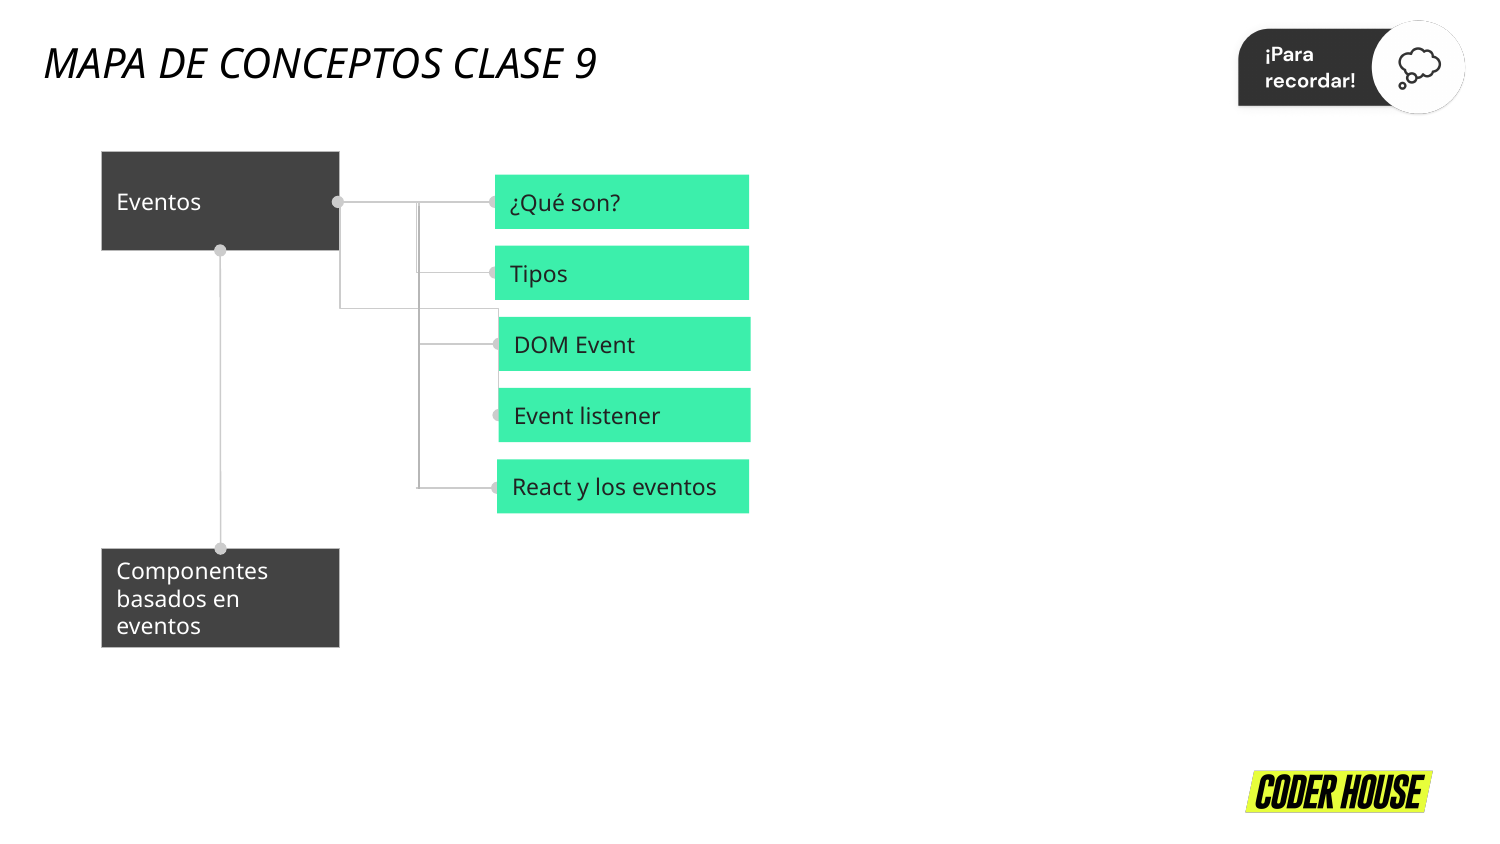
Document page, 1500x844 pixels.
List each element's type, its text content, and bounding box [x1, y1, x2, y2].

text_box Componentes basados en eventos [101, 548, 340, 648]
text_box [339, 201, 499, 416]
text_box Eventos [101, 151, 340, 251]
text_box ¿Qué son? [495, 174, 750, 229]
text_box Event listener [498, 387, 751, 443]
text_box React y los eventos [497, 459, 750, 514]
text_box DOM Event [503, 316, 751, 371]
title MAPA DE CONCEPTOS CLASE 9 [28, 32, 1212, 102]
picture [1217, 14, 1487, 121]
text_box Tipos [505, 245, 750, 300]
picture [1241, 764, 1437, 819]
